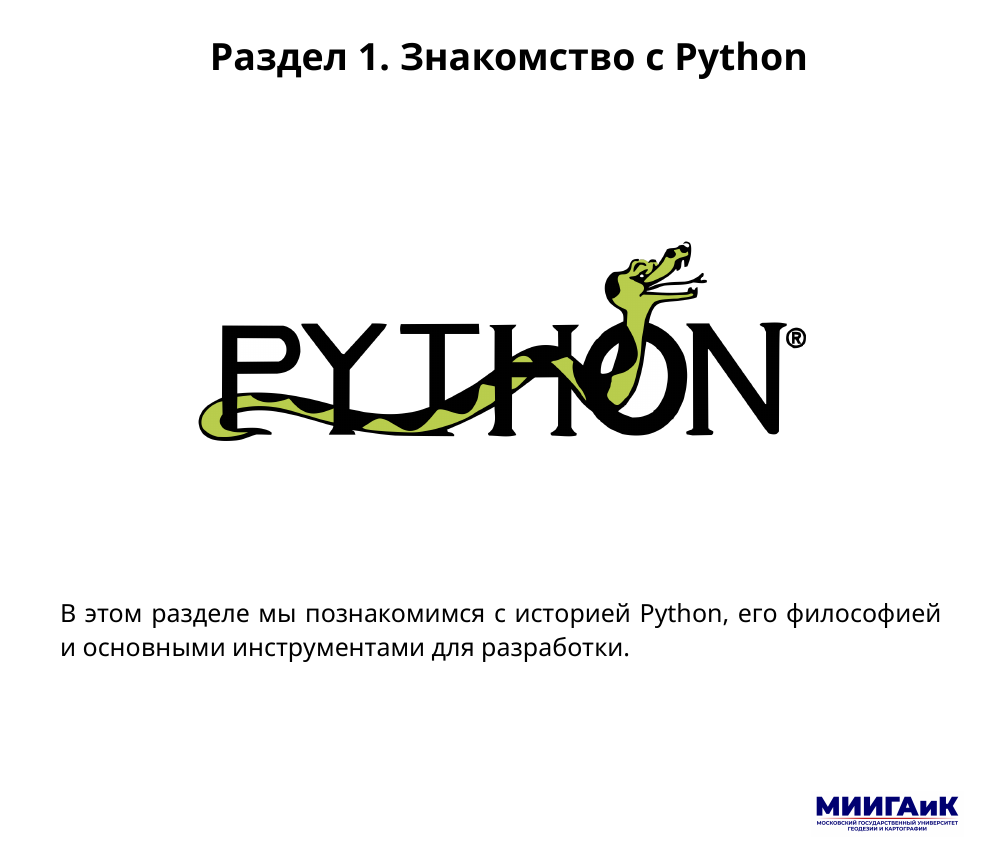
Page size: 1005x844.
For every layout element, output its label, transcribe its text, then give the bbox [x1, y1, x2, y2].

picture [198, 158, 806, 523]
list В этом разделе мы познакомимся с историей Python, его философией и основными инструментами для разработки. [45, 532, 958, 727]
list Раздел 1. Знакомство с Python [29, 16, 975, 95]
picture [811, 791, 964, 837]
